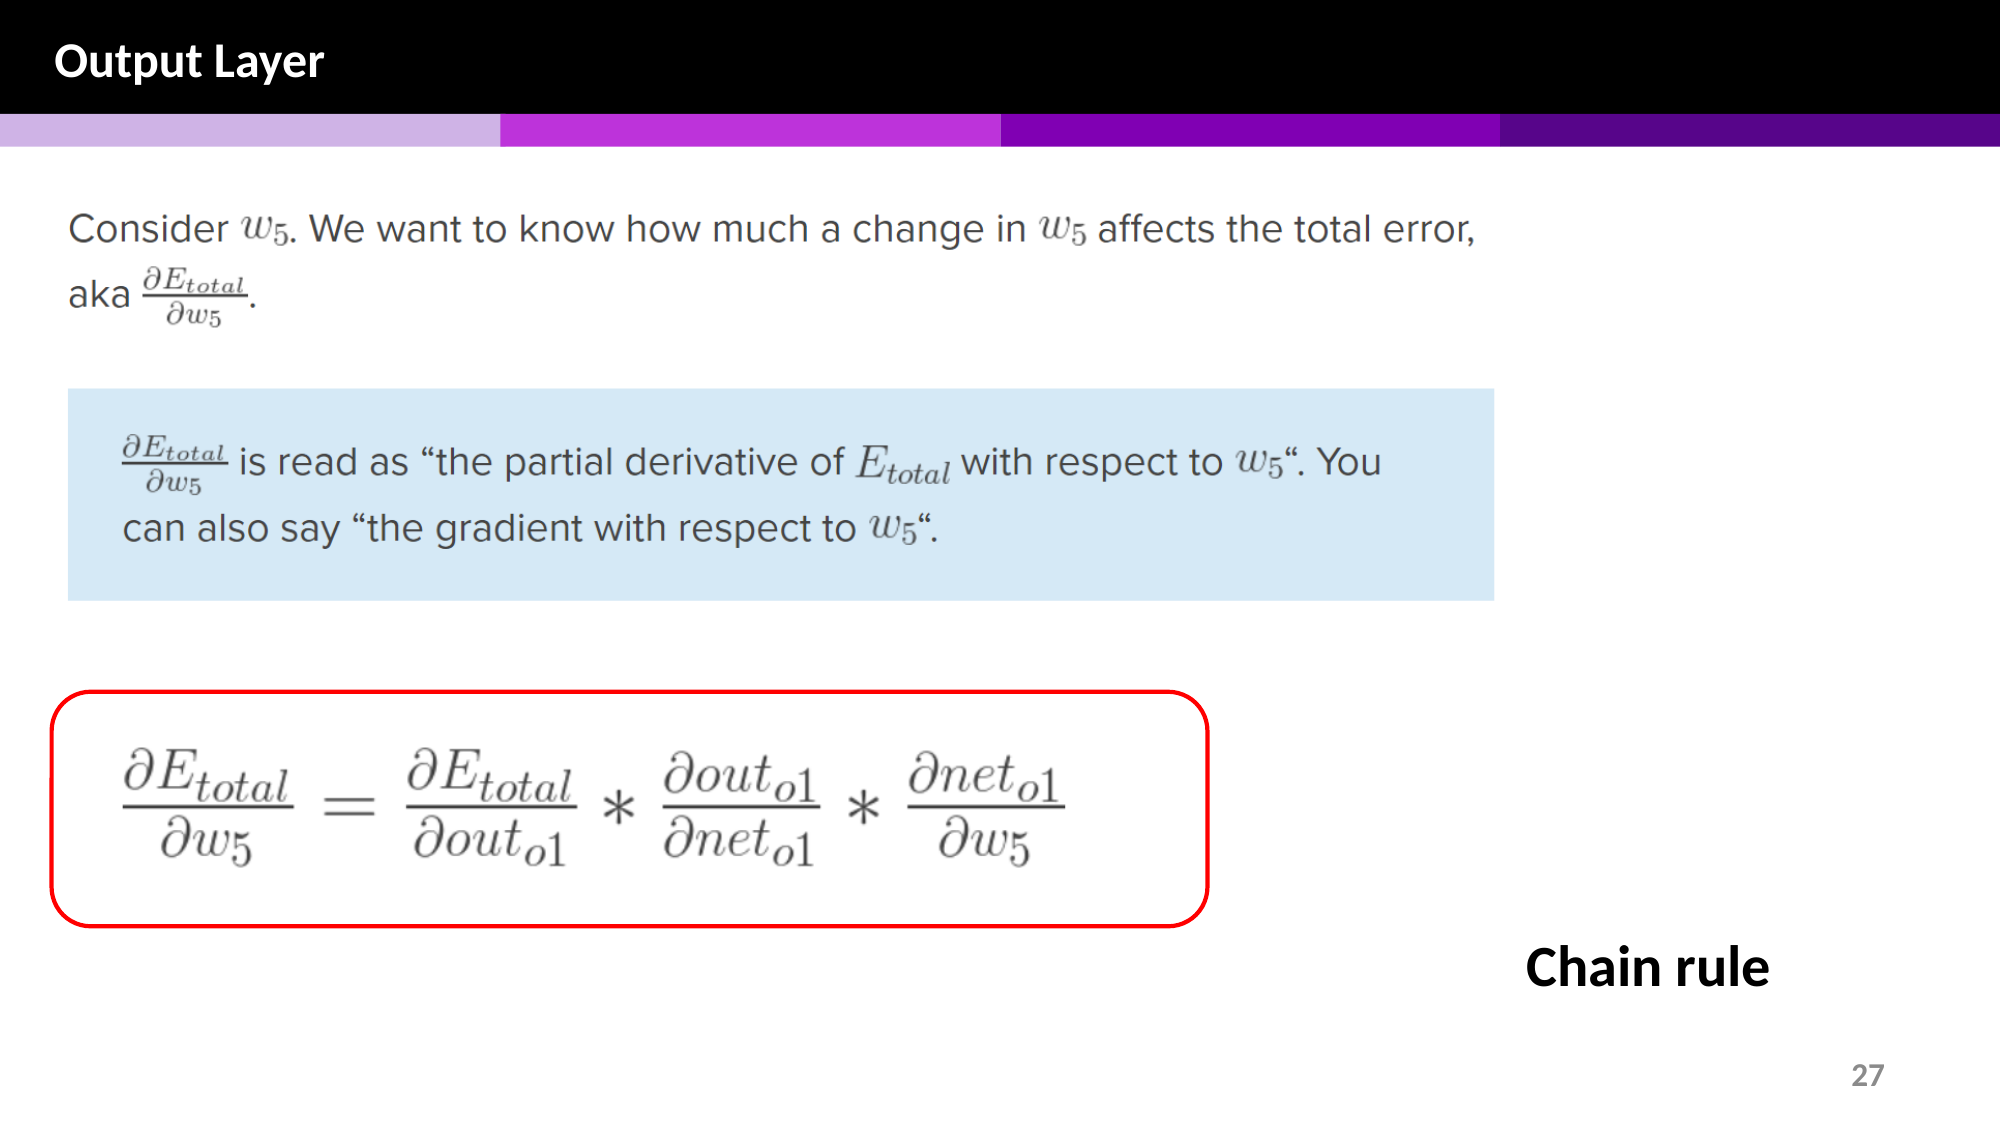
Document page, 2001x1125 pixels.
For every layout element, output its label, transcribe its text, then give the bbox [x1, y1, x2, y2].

text_box [85, 689, 1210, 929]
picture [39, 168, 1545, 637]
list Output Layer [39, 1, 1964, 114]
text_box Chain rule [1511, 885, 1938, 1006]
text_box [49, 692, 76, 925]
picture [78, 691, 1165, 927]
